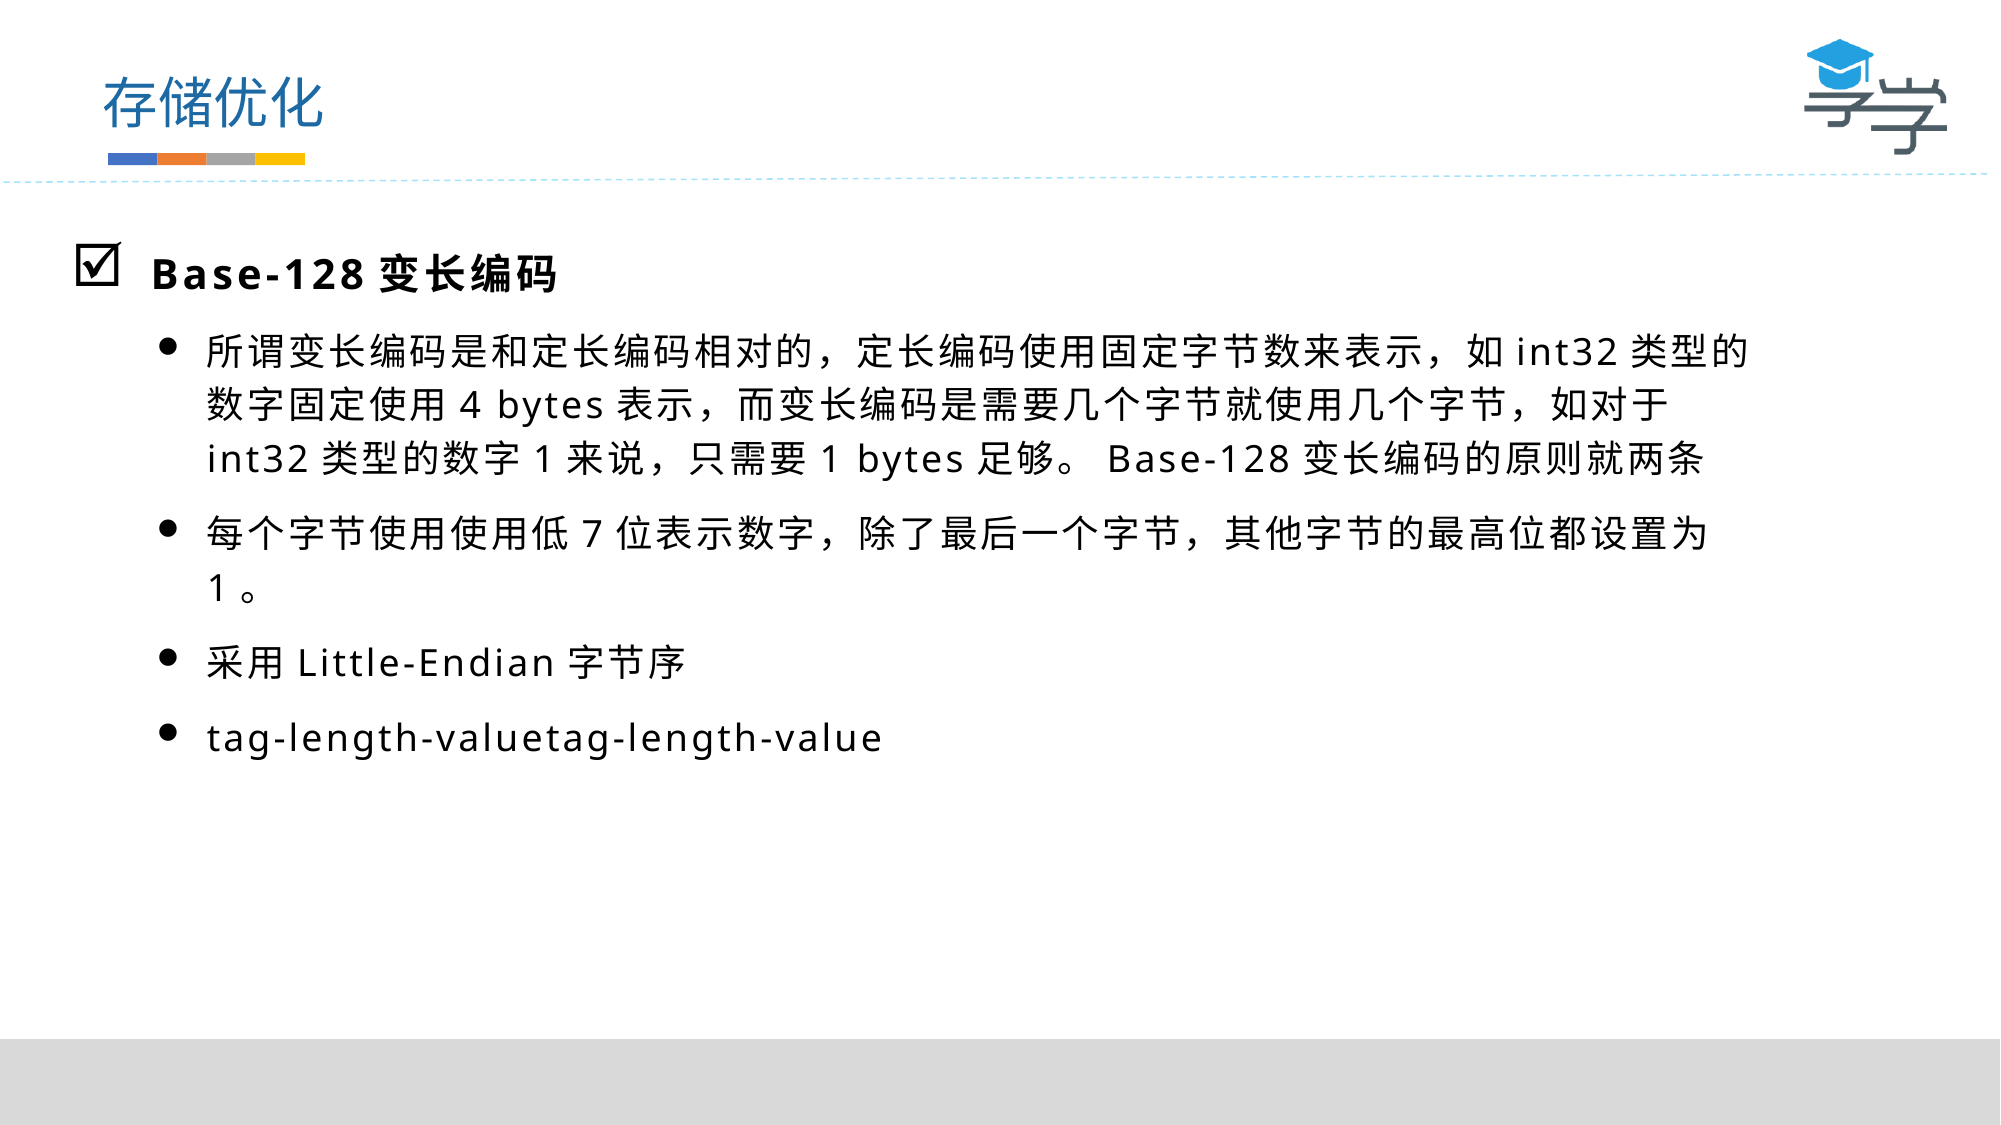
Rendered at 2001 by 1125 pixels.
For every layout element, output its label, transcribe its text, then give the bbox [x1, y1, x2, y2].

text_box 存储优化 [87, 60, 781, 142]
text_box Base-128变长编码 所谓变长编码是和定长编码相对的，定长编码使用固定字节数来表示，如int32类型的数字固定使用4 bytes表示，而变长编码是需要几个字节就使用几个字节，如对于int32类型的数字1来说，只需要1 bytes足够。Base-128变长编码的原则就两条 每个字节使用使用低7位表示数字，除了最后一个字节，其他字节的最高位都设置为1。 采用Little-Endian字节序 tag-length-valuetag-length-value [59, 226, 1768, 765]
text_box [0, 173, 1993, 183]
picture [1799, 20, 1952, 173]
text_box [108, 152, 305, 166]
